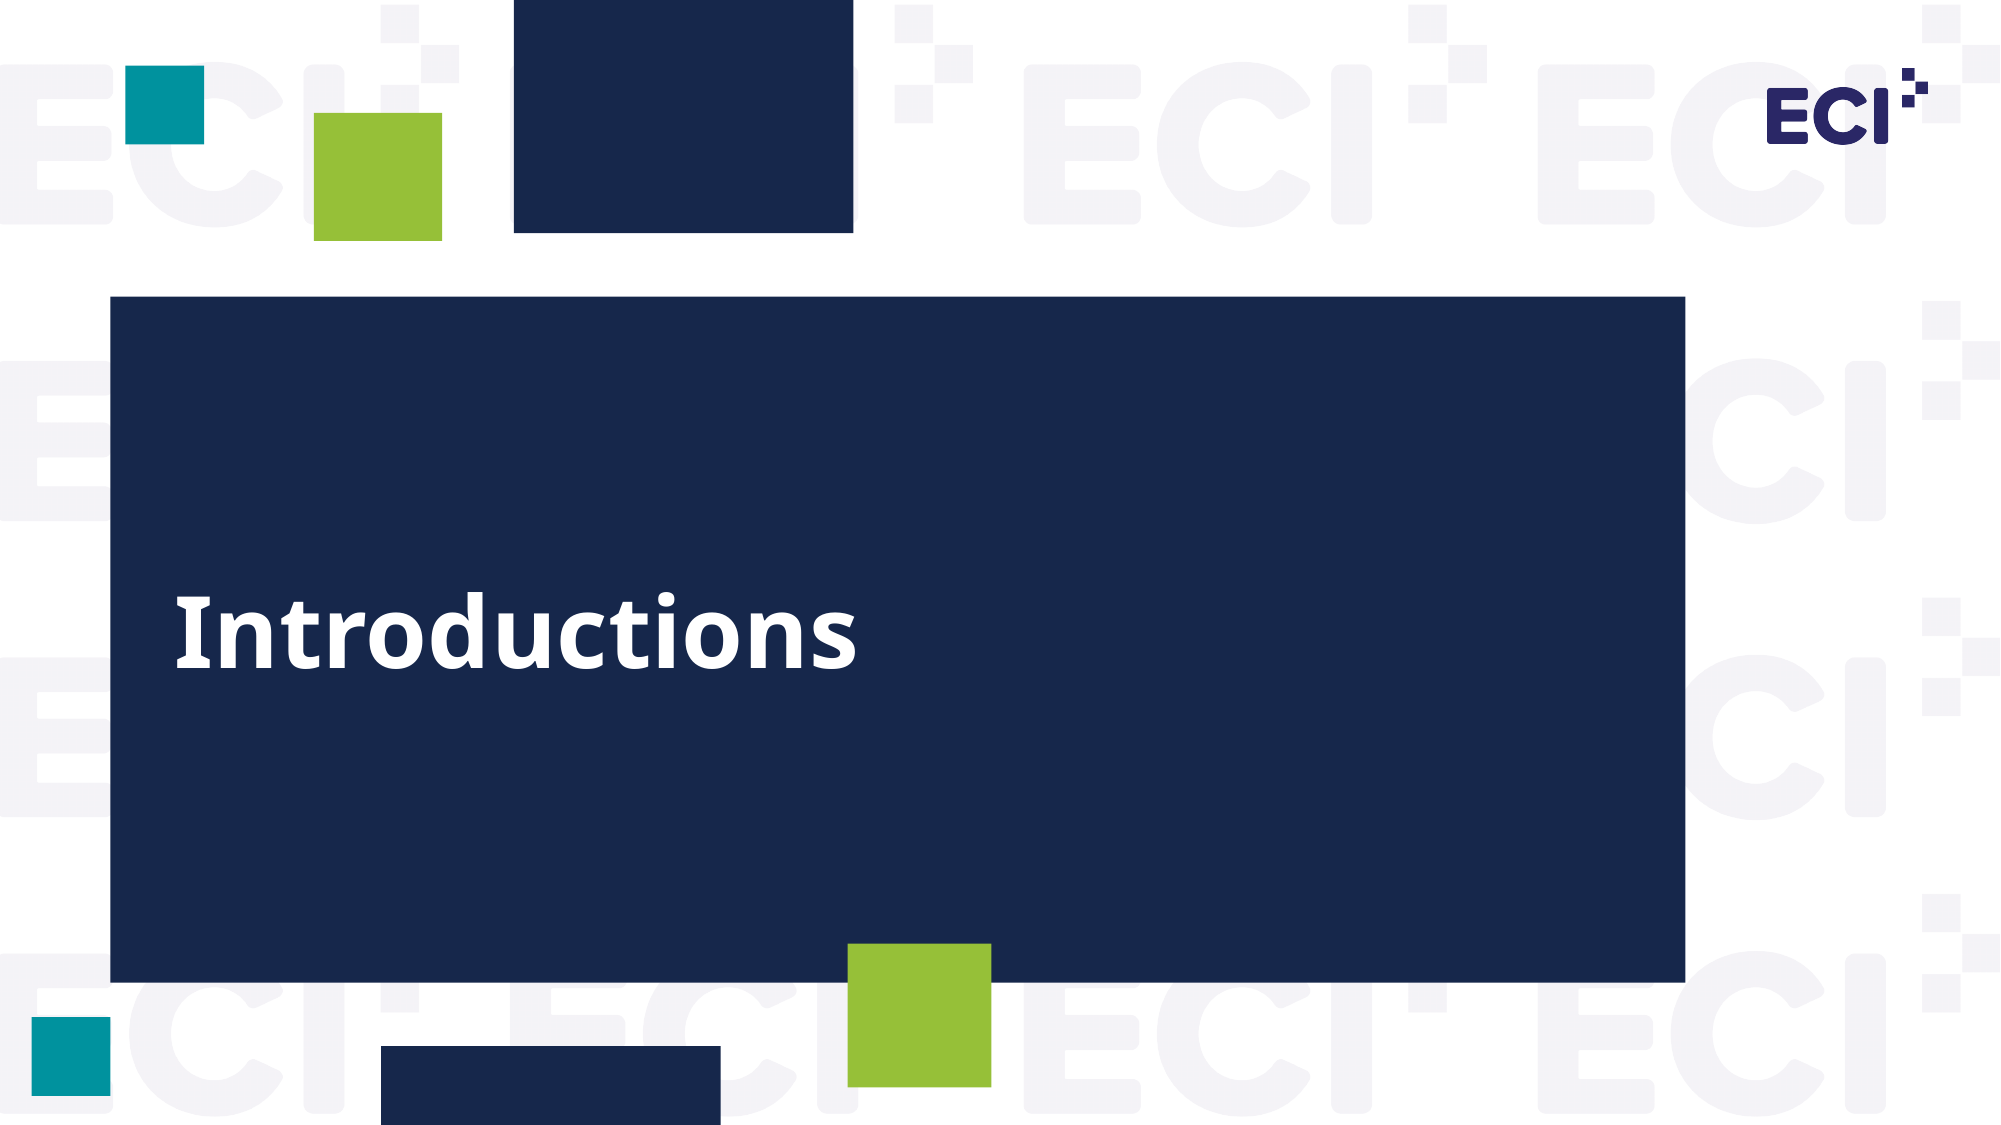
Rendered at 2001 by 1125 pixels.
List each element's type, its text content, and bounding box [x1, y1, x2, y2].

text_box [847, 943, 992, 1088]
text_box [124, 65, 205, 145]
text_box [109, 295, 1686, 984]
text_box Introductions [159, 574, 1000, 806]
text_box [513, 0, 854, 234]
text_box [380, 1045, 722, 1125]
text_box [31, 1016, 111, 1097]
text_box [313, 112, 443, 242]
picture [0, 0, 2001, 1121]
